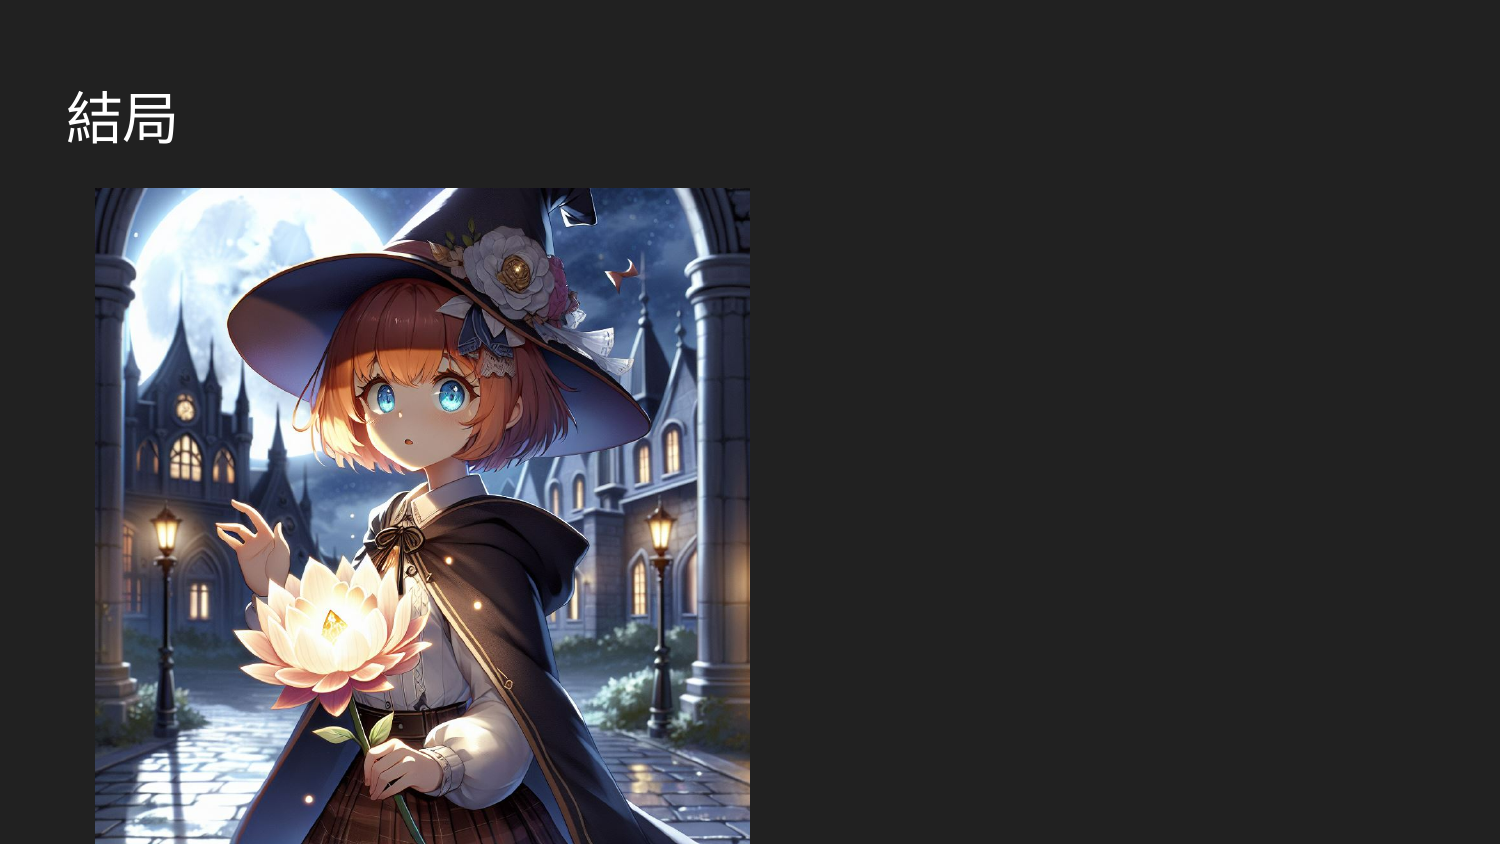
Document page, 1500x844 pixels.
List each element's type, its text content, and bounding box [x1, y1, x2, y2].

picture [94, 188, 751, 844]
title 結局 [51, 72, 1449, 167]
